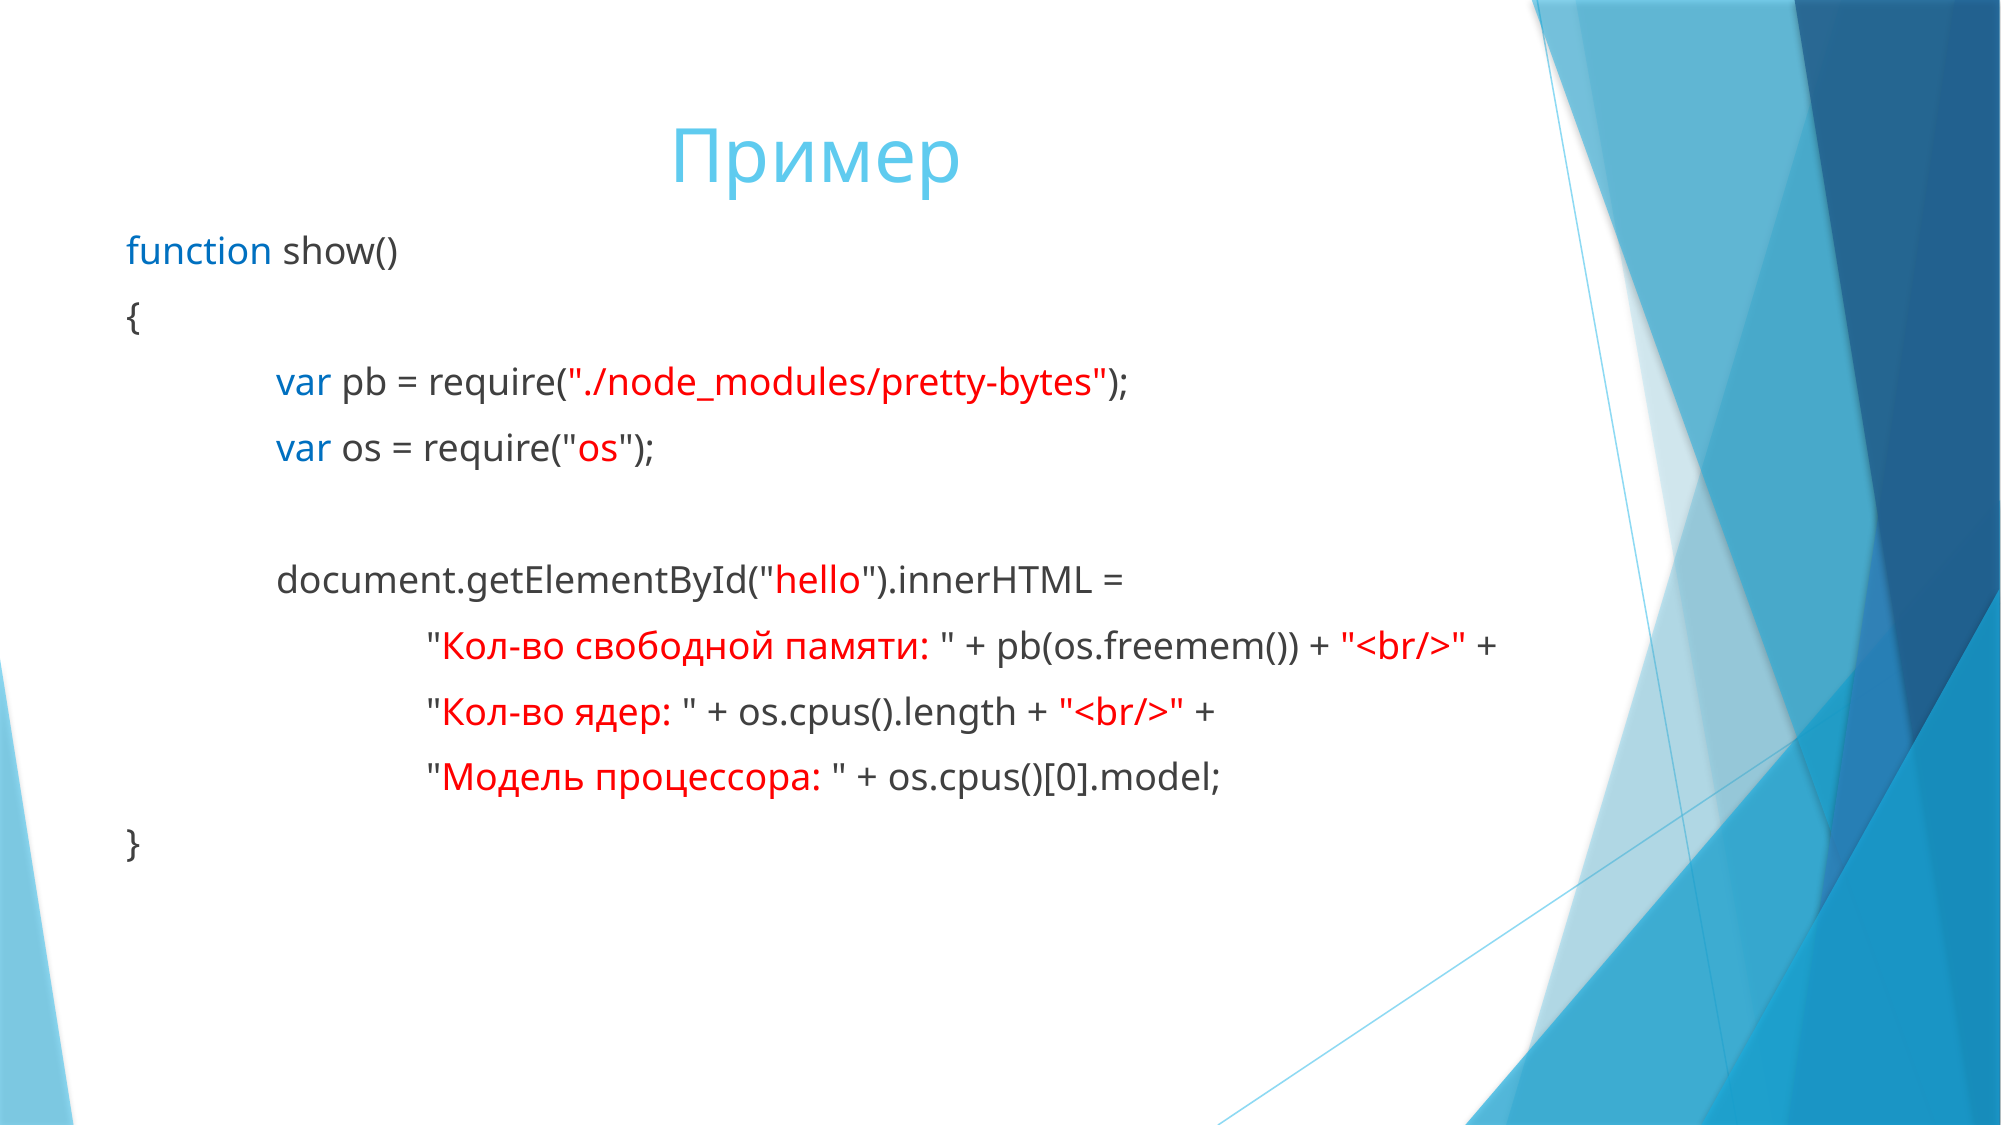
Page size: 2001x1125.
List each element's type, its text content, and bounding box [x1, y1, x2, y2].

list function show() { var pb = require("./node_modules/pretty-bytes"); var os = require("os"); document.getElementById("hello").innerHTML = "Кол-во свободной памяти: " + pb(os.freemem()) + "<br/>" + "Кол-во ядер: " + os.cpus().length + "<br/>" + "Модель процессора: " + os.cpus()[0].model; } [111, 219, 1522, 991]
title Пример [111, 99, 1522, 219]
